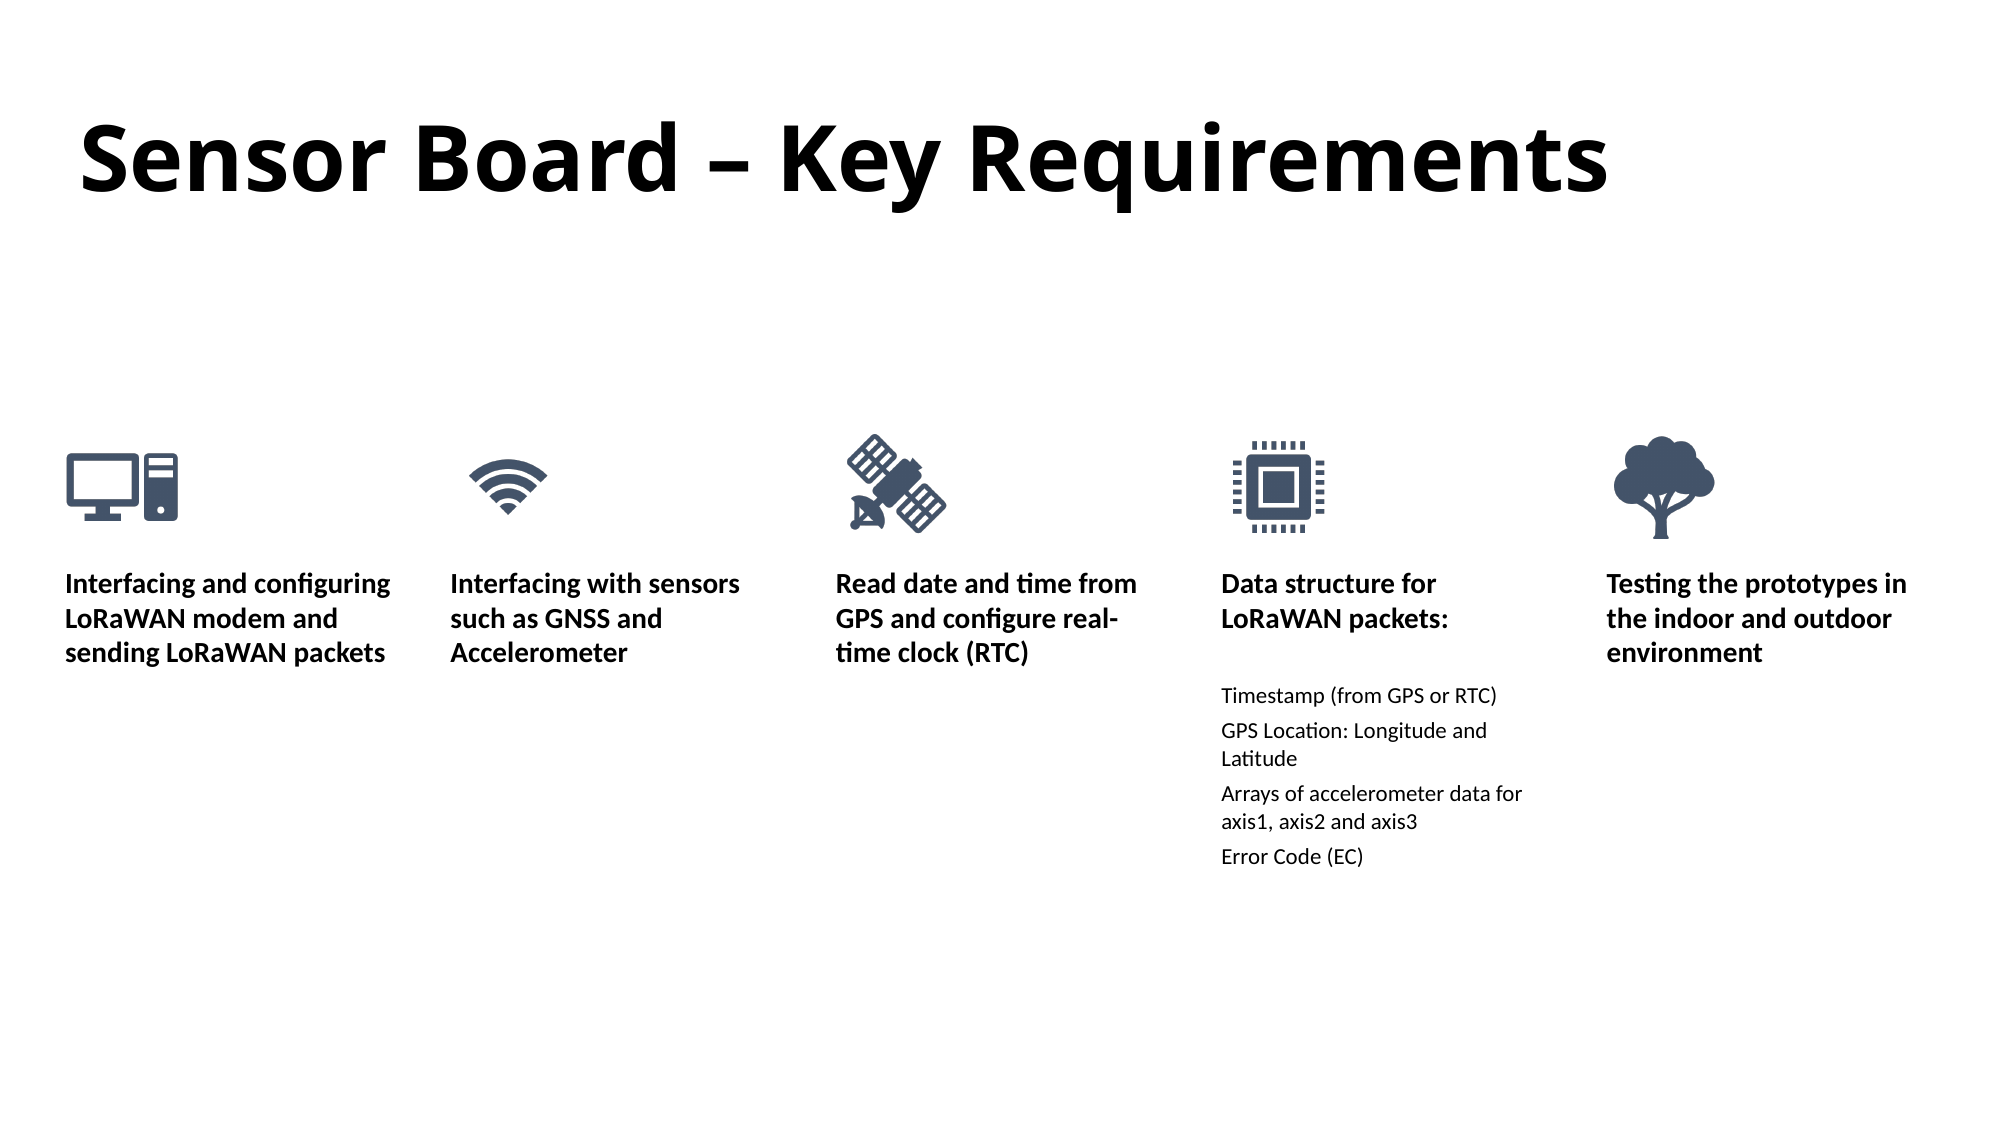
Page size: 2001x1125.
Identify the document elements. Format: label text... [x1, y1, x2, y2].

title Sensor Board – Key Requirements [64, 52, 1936, 271]
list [64, 299, 1936, 1014]
